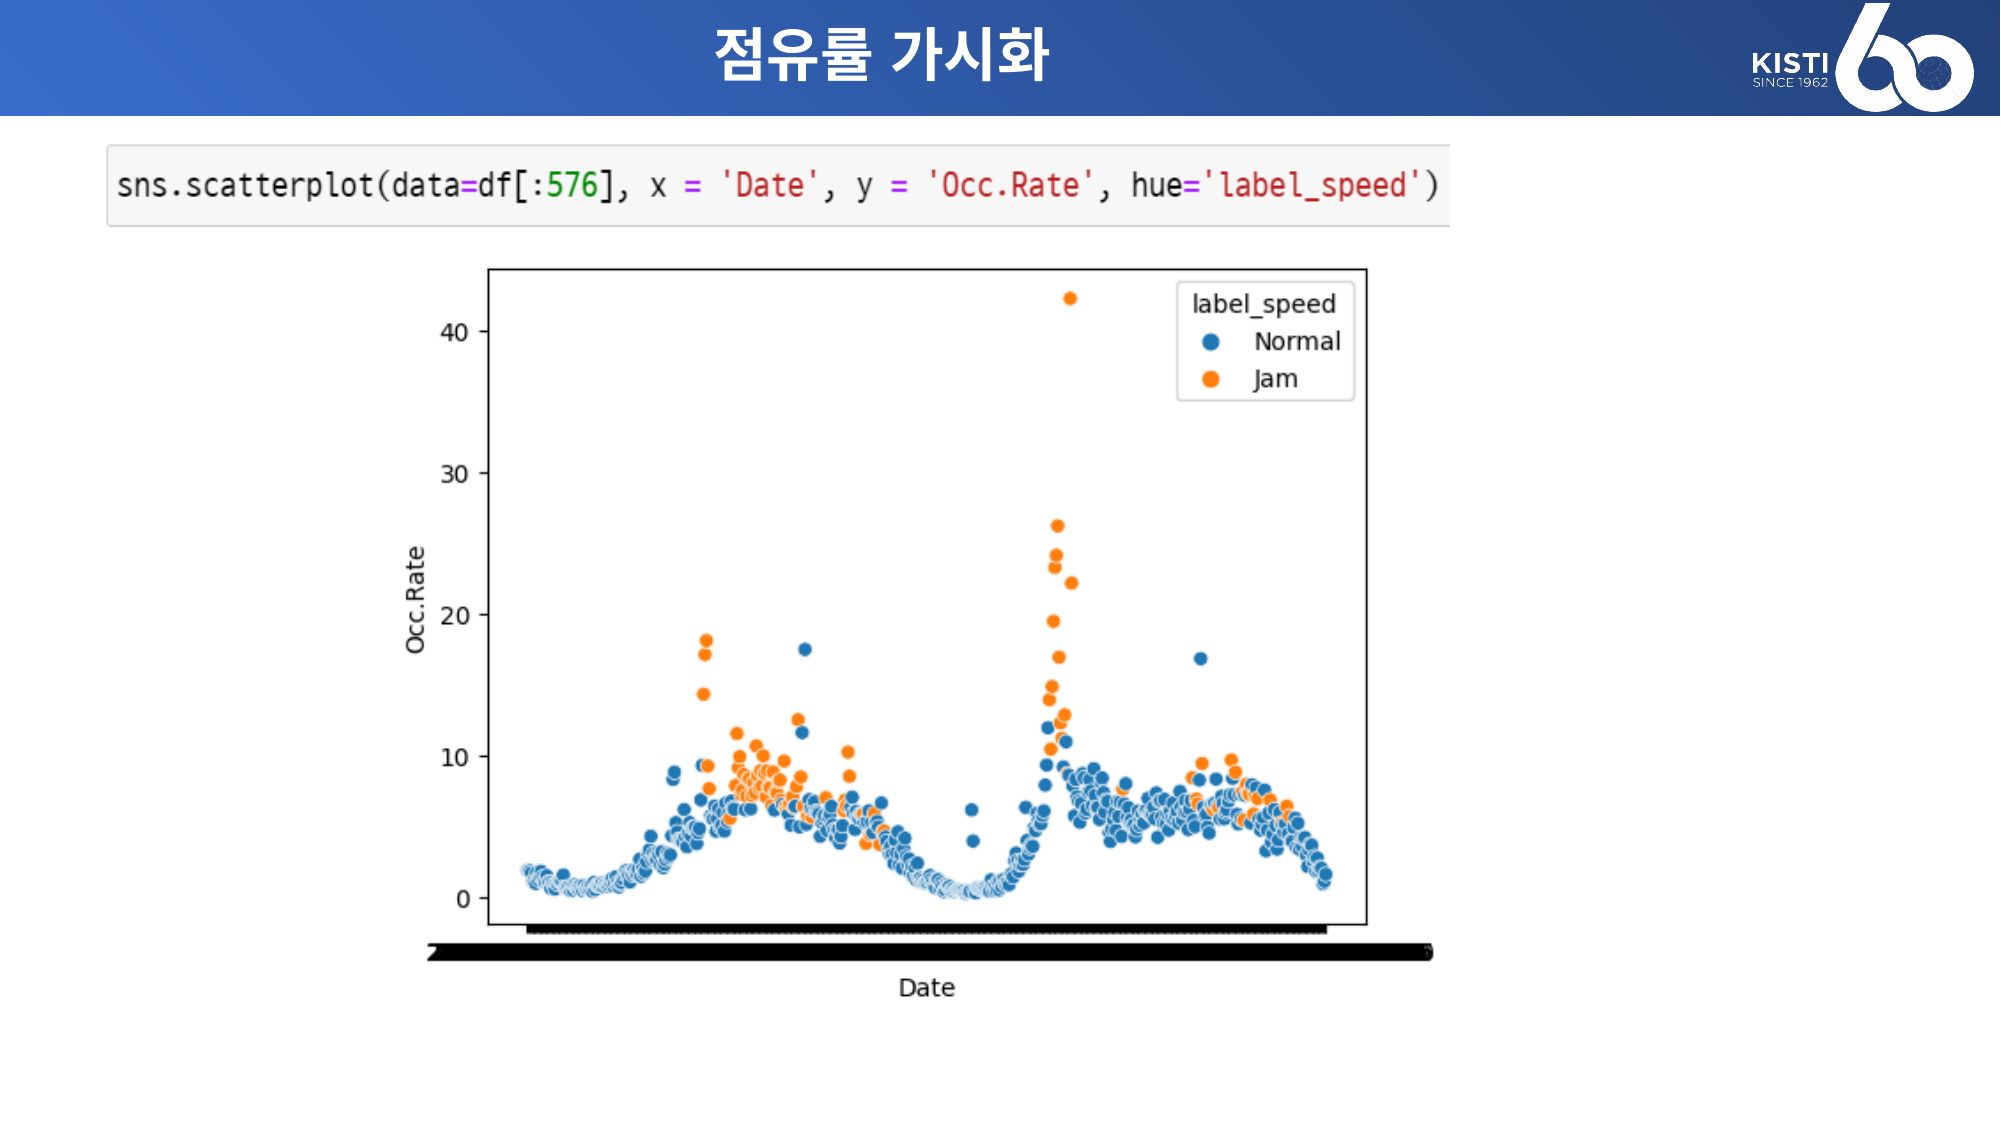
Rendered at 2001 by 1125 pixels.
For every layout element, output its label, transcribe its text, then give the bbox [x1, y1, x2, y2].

title 점유률 가시화 [53, 1, 1728, 114]
picture [387, 253, 1454, 1018]
picture [1753, 3, 1974, 112]
picture [102, 140, 1450, 227]
